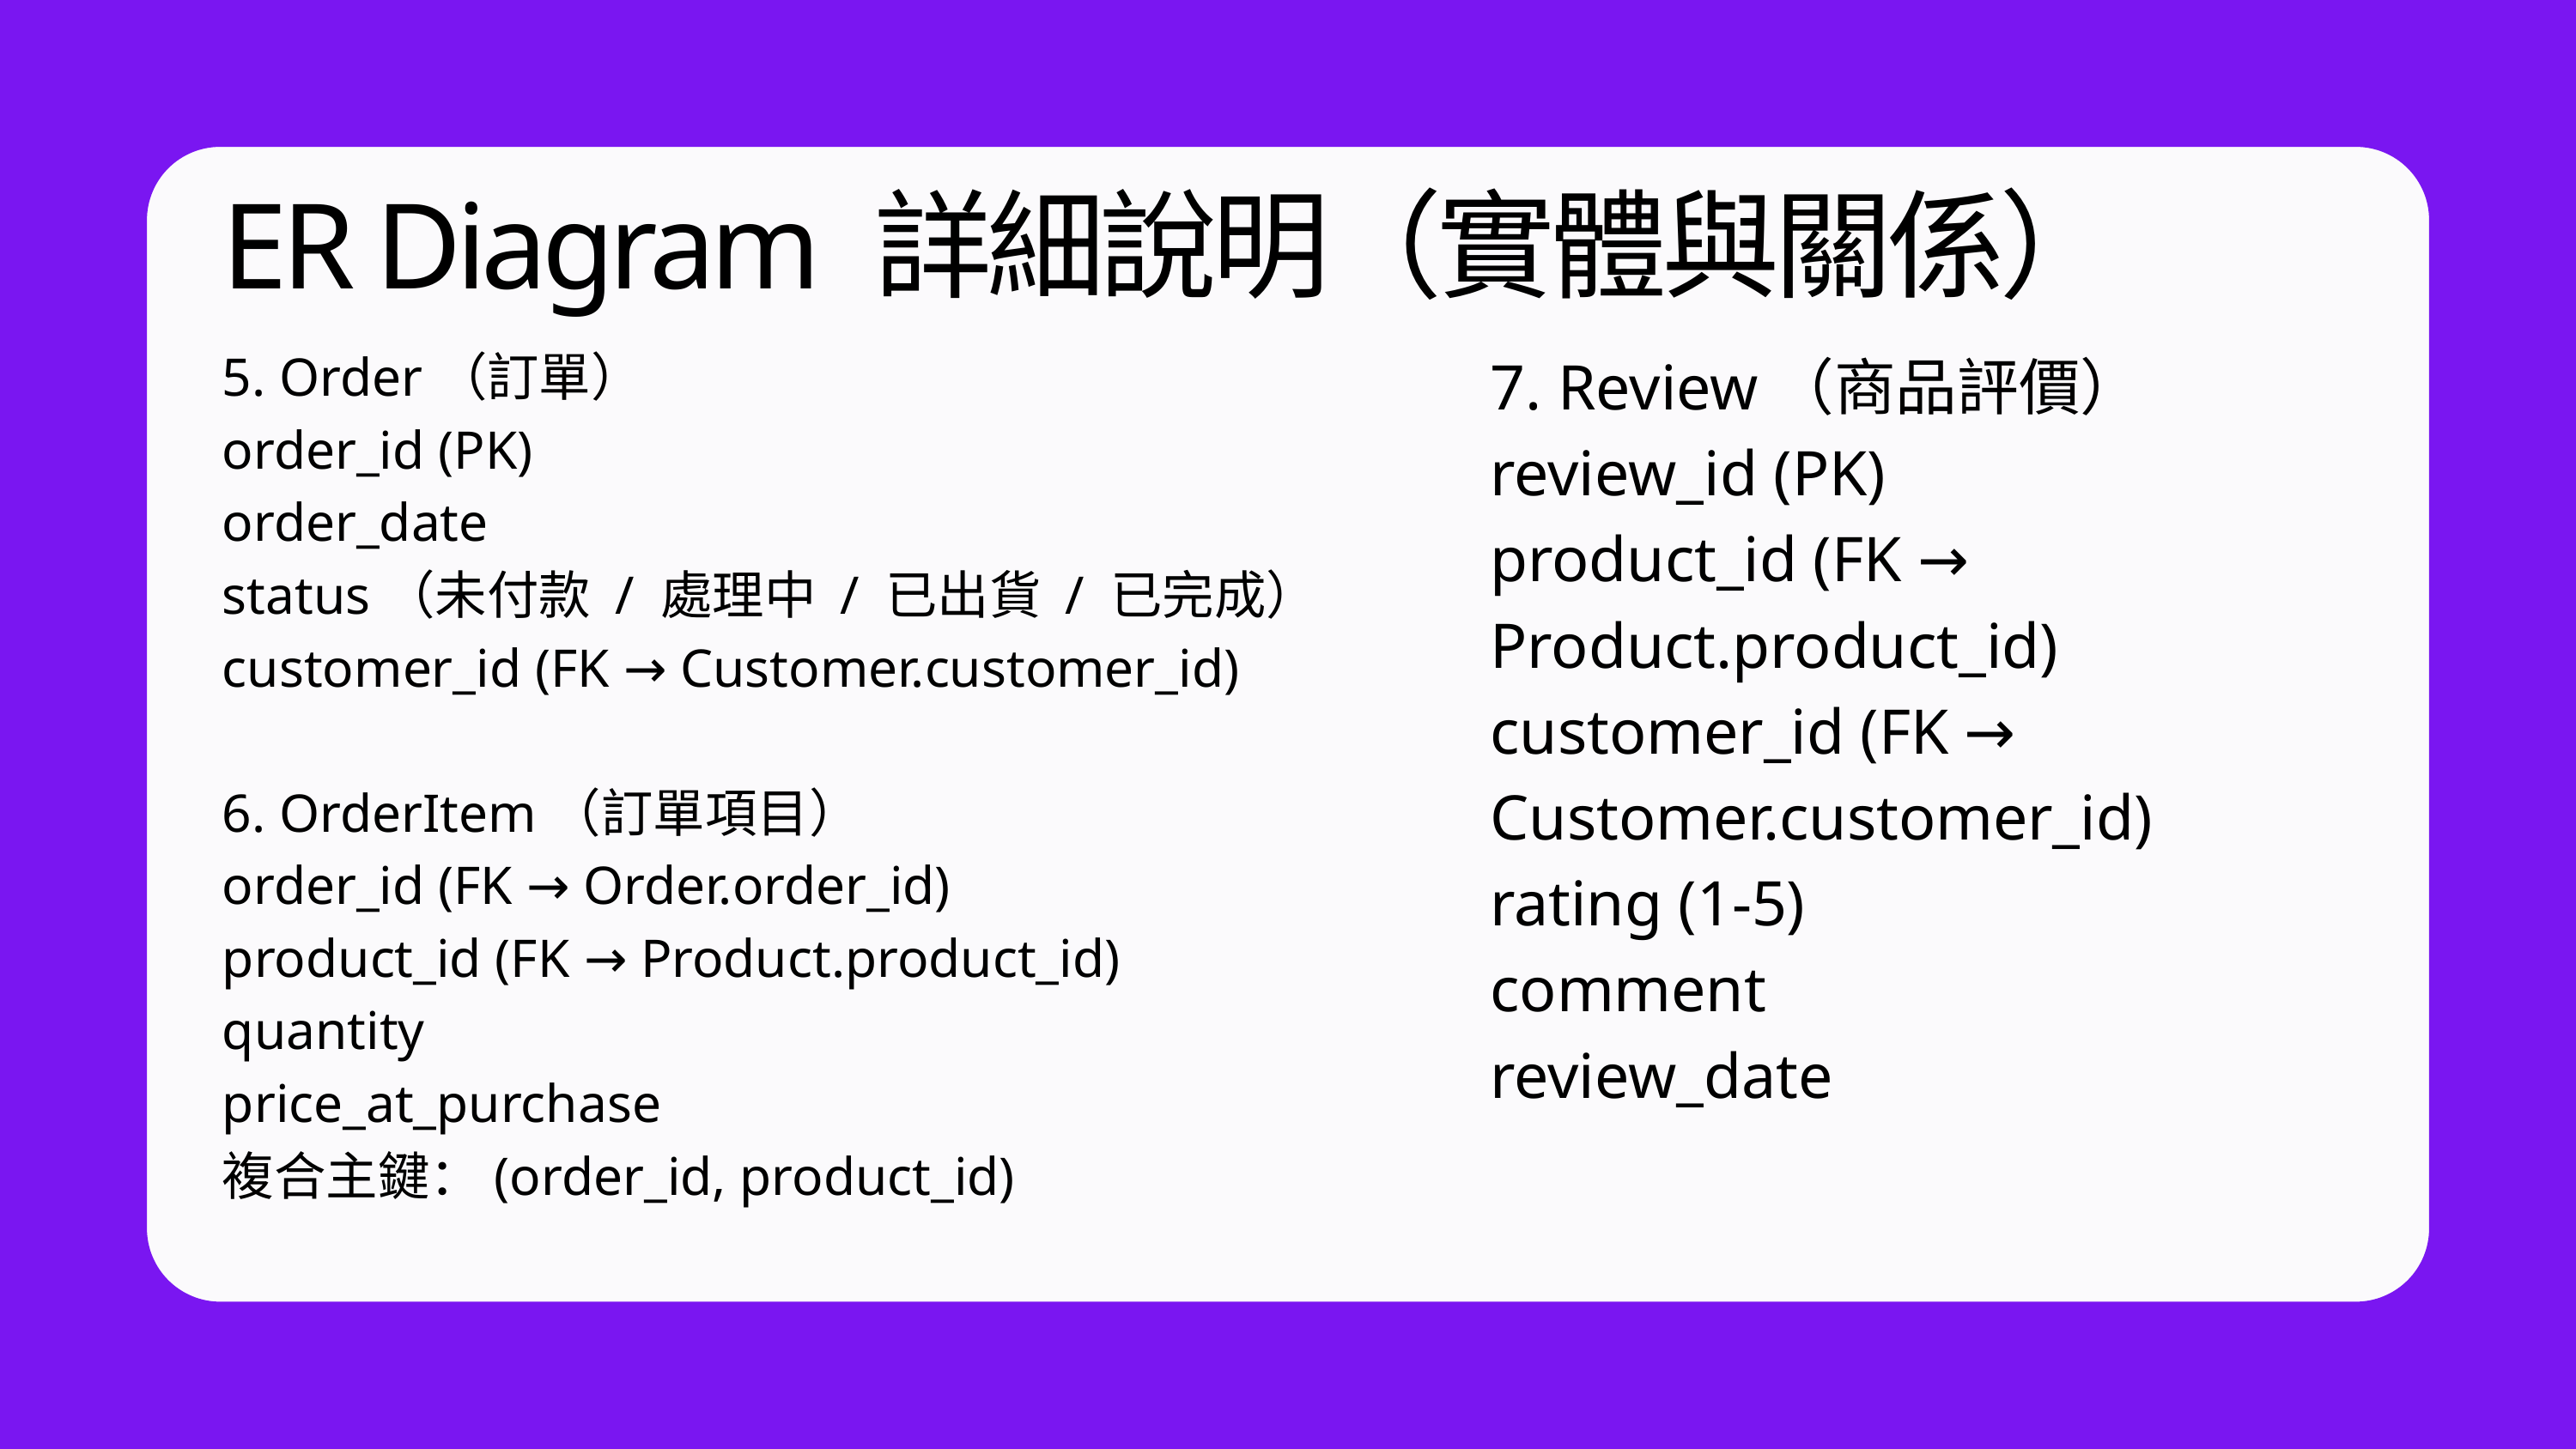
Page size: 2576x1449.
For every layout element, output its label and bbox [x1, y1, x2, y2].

text_box [144, 144, 2432, 1304]
